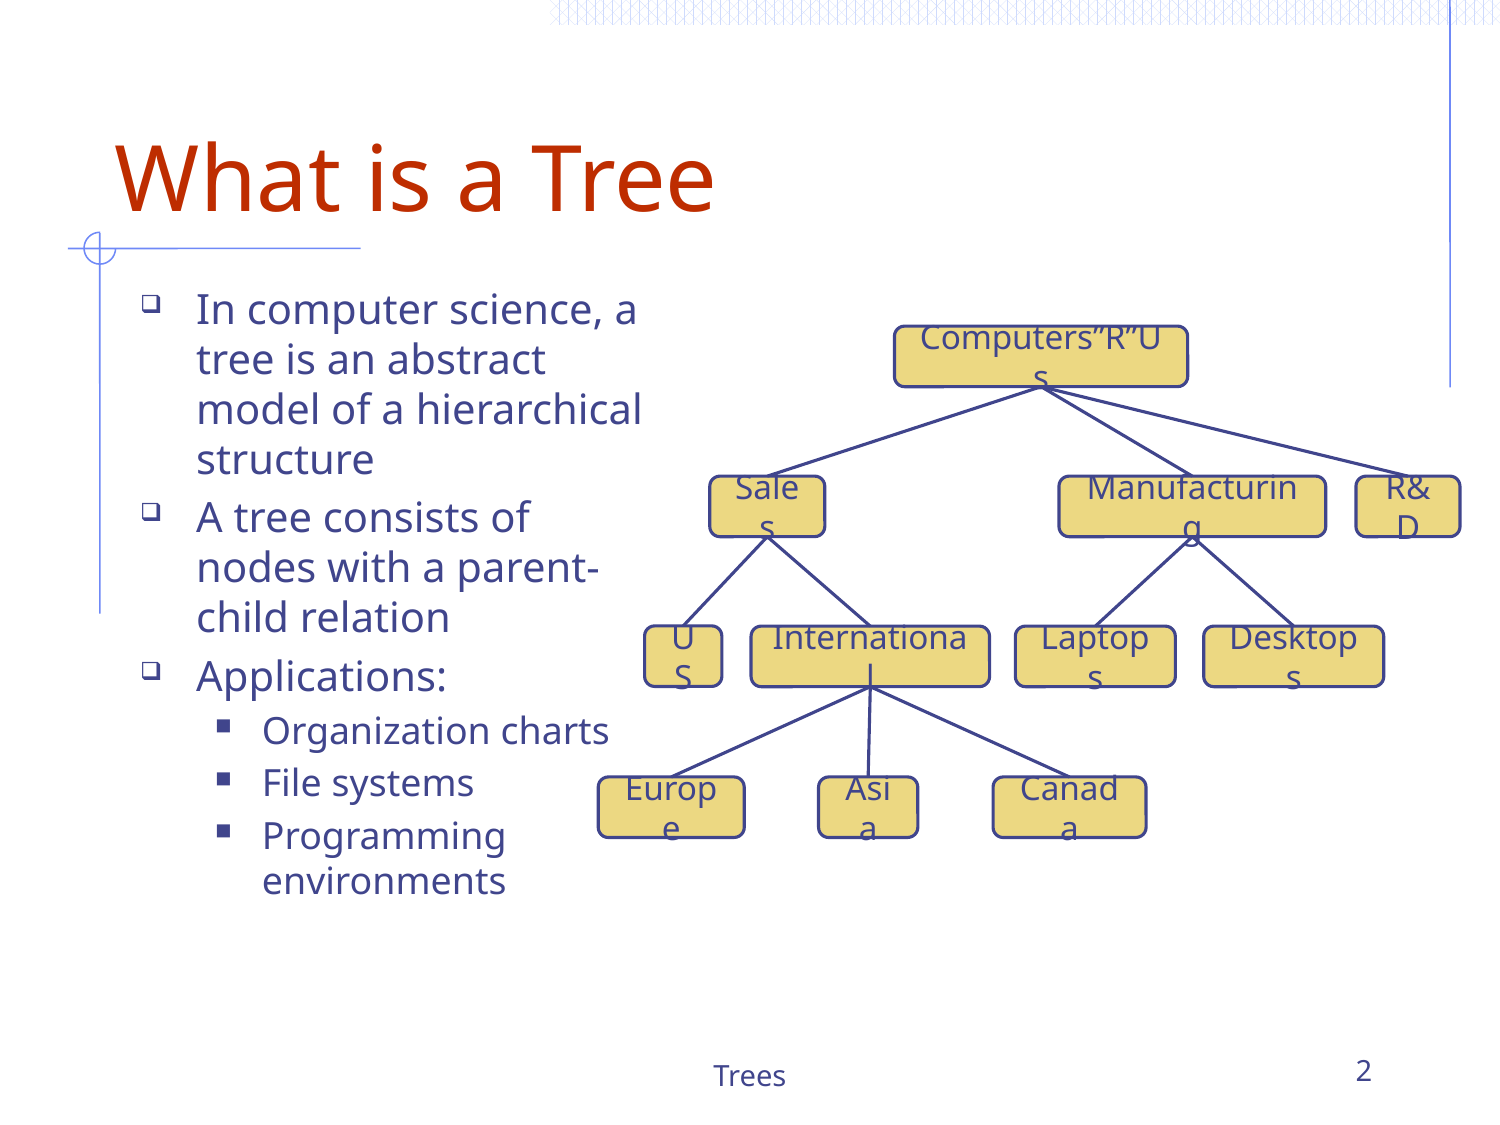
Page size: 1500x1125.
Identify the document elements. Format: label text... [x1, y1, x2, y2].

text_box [599, 324, 1460, 839]
slide_number 2 [1074, 1024, 1388, 1101]
list In computer science, a tree is an abstract model of a hierarchical structure A tree consists of nodes with a parent-child relation Applications: Organization charts File systems Programming environments [125, 275, 675, 950]
footer Trees [512, 1024, 988, 1101]
title What is a Tree [99, 50, 1375, 238]
